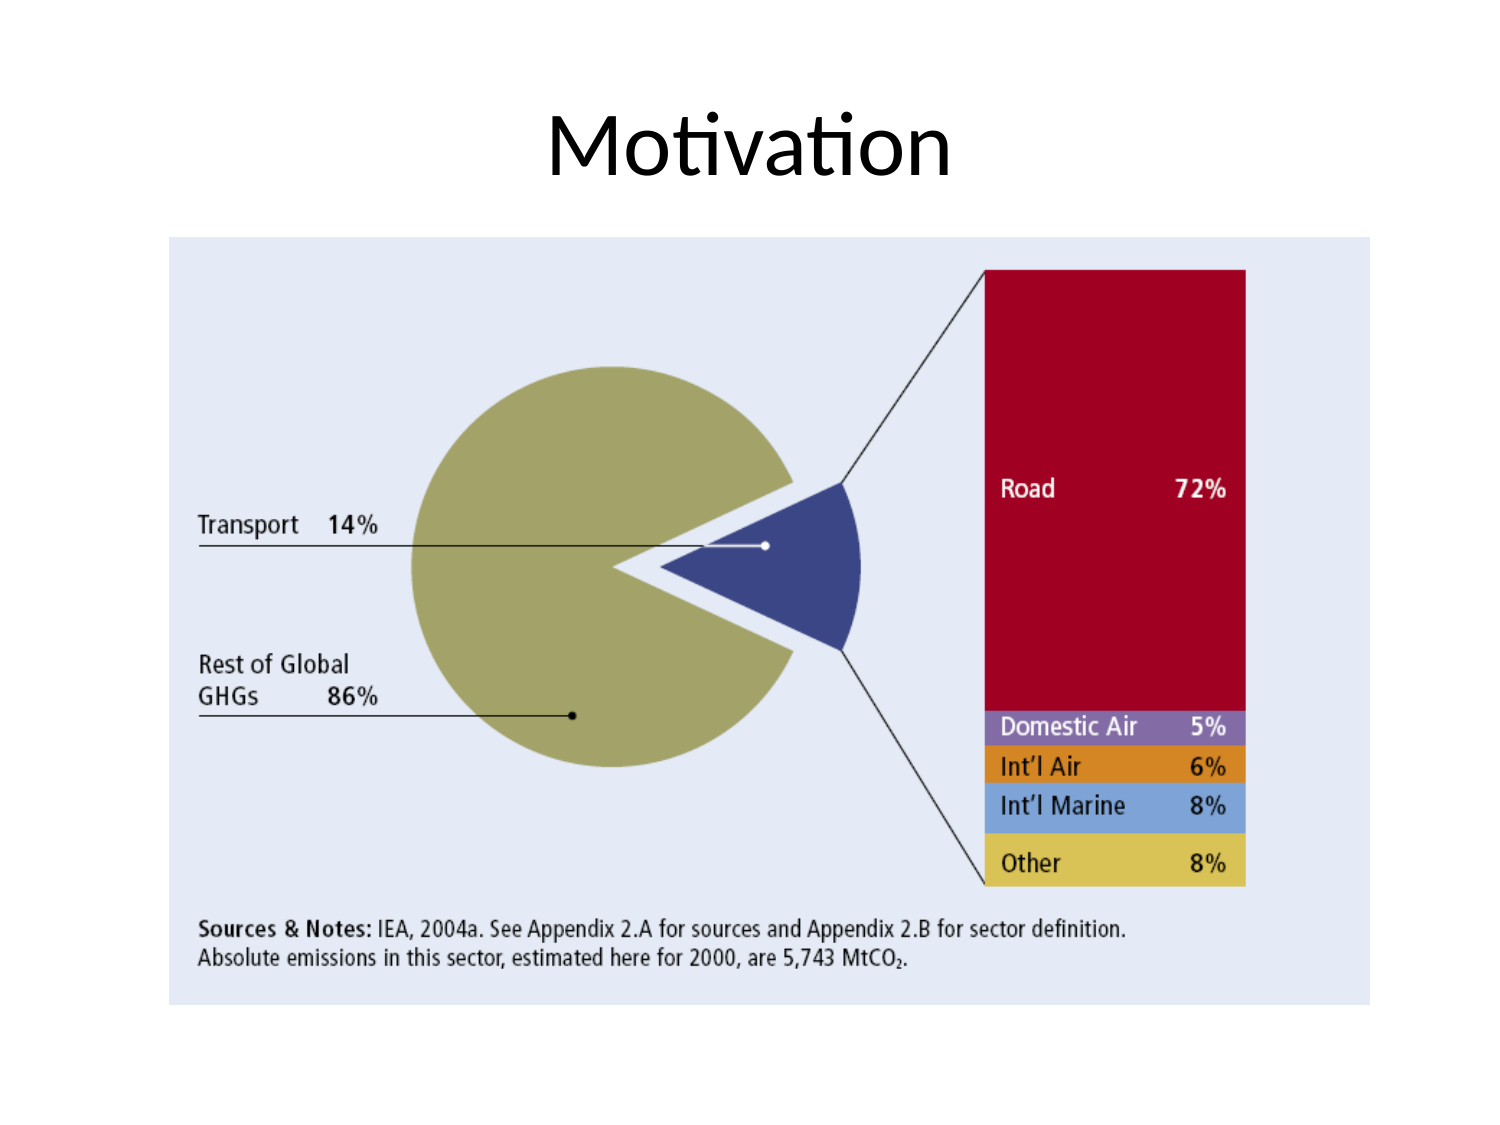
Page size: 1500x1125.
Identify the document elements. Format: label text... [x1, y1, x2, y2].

title Motivation [75, 45, 1425, 233]
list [169, 237, 1370, 1006]
